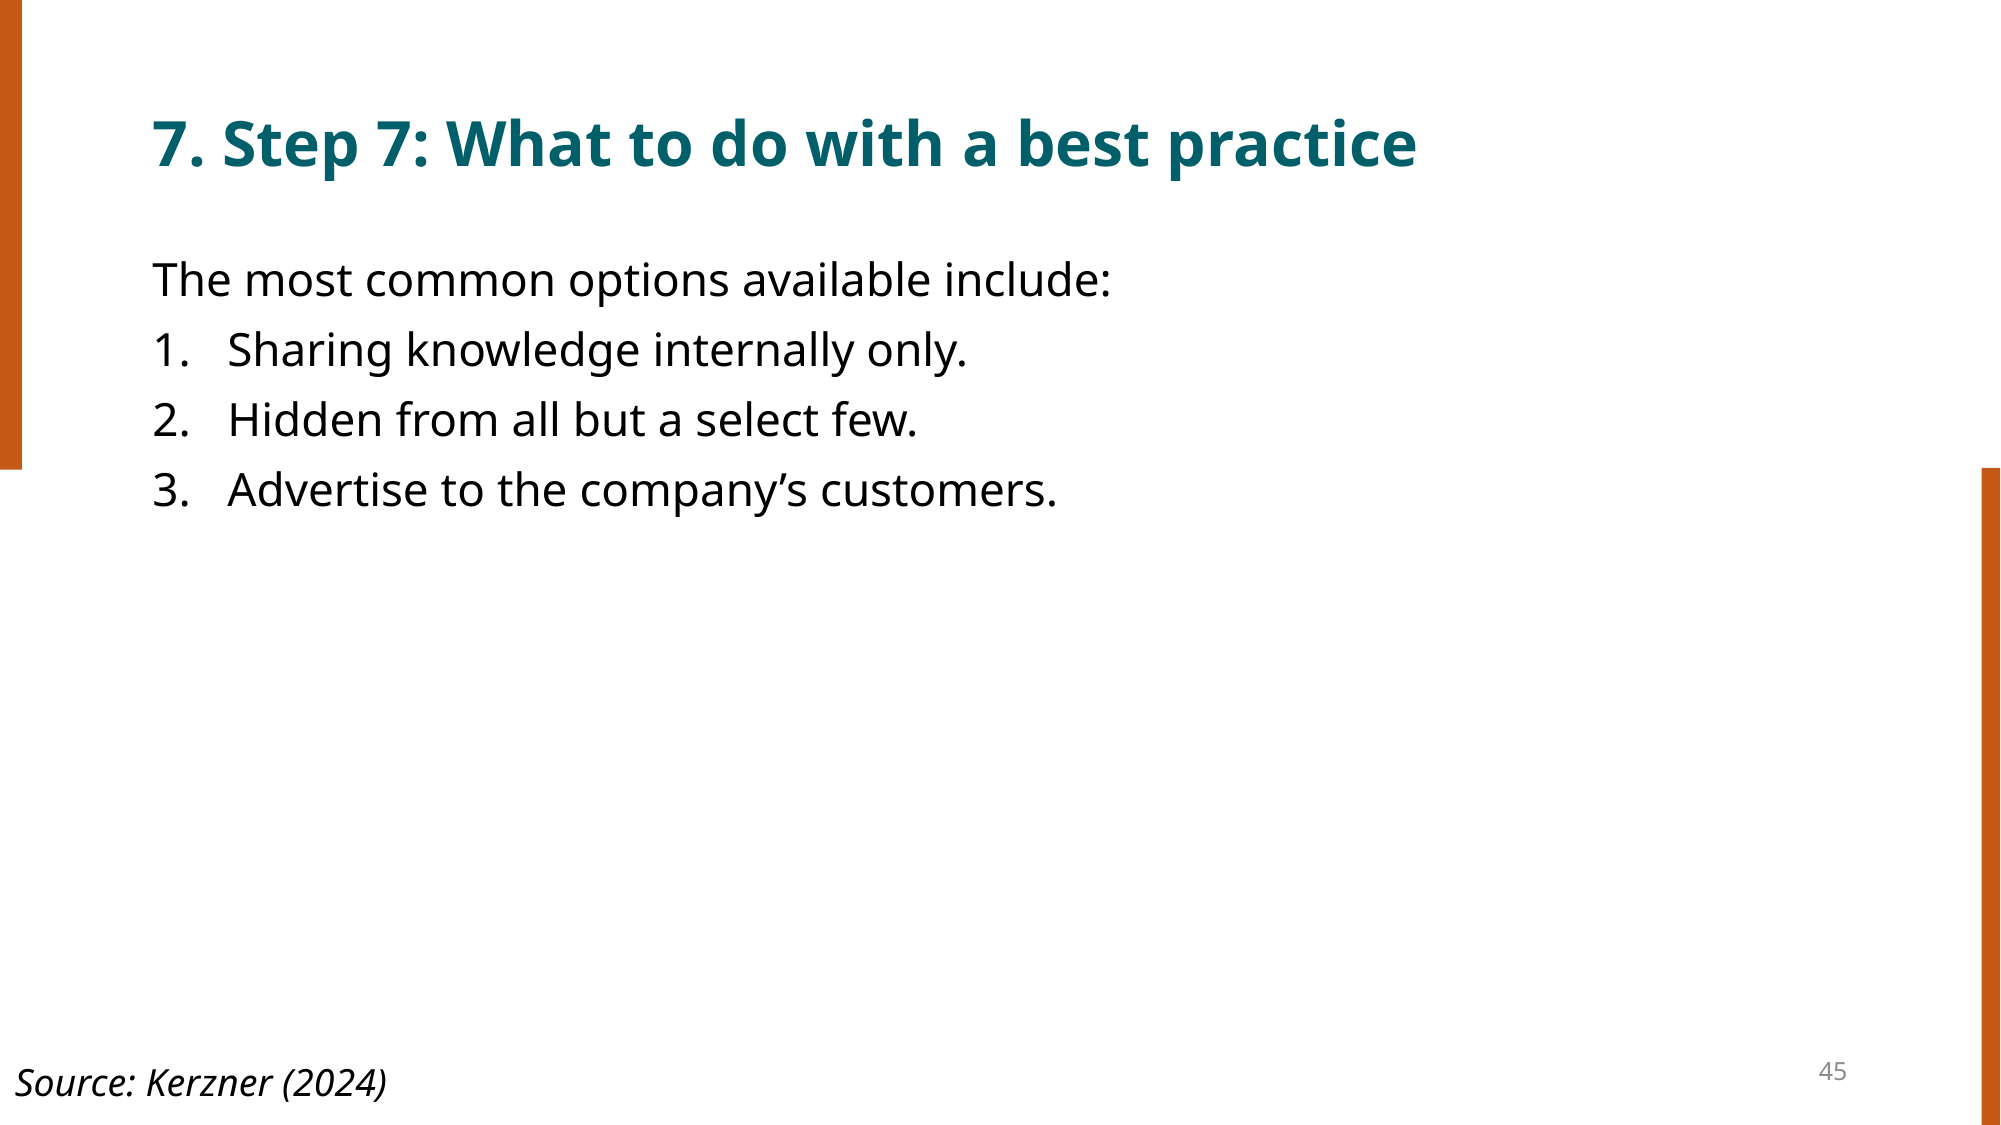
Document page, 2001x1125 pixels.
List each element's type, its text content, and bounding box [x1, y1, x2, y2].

title 7. Step 7: What to do with a best practice [137, 59, 1863, 233]
slide_number 45 [1412, 1042, 1863, 1103]
text_box Source: Kerzner (2024) [0, 1051, 572, 1112]
list The most common options available include: Sharing knowledge internally only. Hidden from all but a select few. Advertise to the company’s customers. [137, 249, 1863, 1043]
